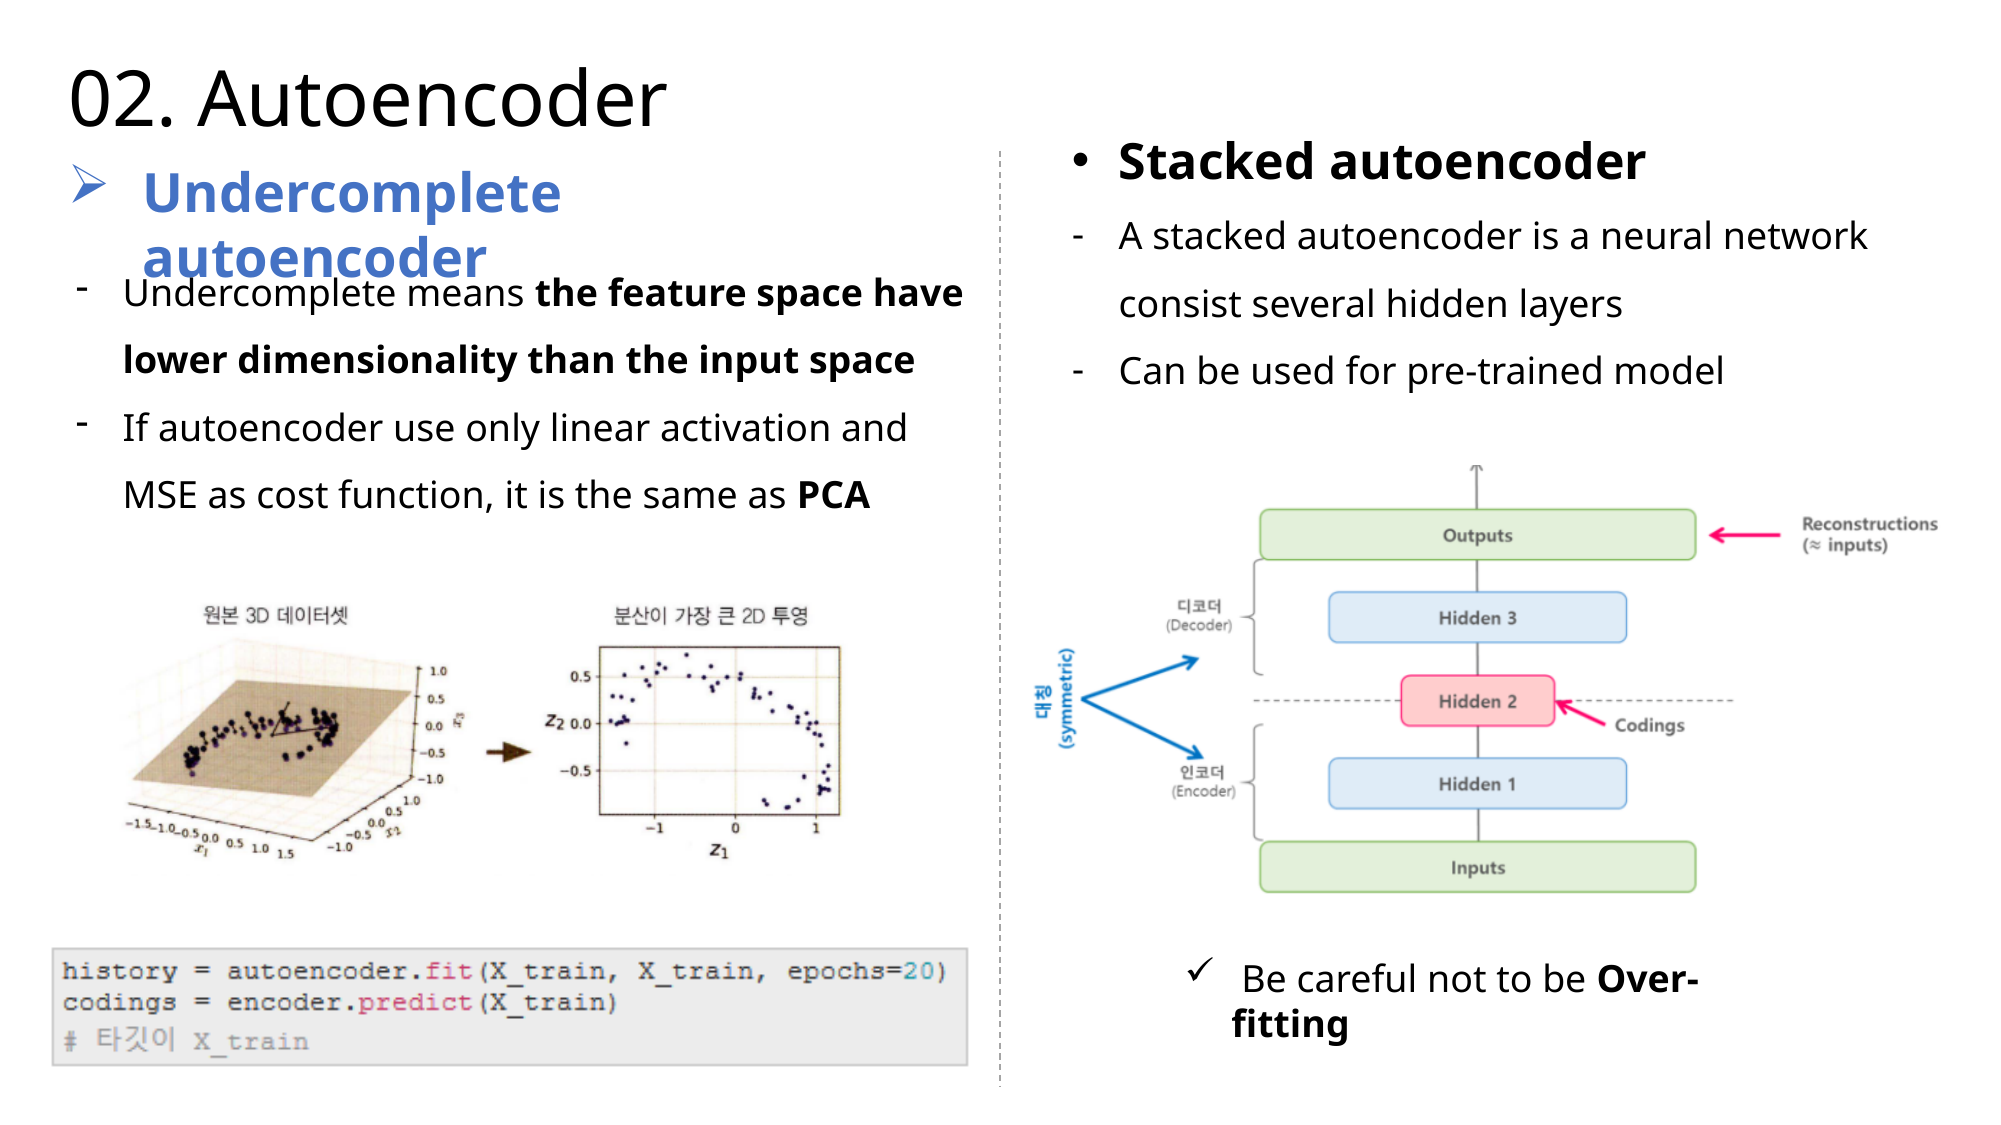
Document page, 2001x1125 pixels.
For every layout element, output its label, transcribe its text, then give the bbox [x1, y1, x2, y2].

text_box Be careful not to be Over-fitting [1169, 947, 1820, 1053]
picture [40, 942, 981, 1075]
text_box Undercomplete autoencoder [53, 150, 926, 296]
picture [1029, 465, 1960, 919]
text_box Undercomplete means the feature space have lower dimensionality than the input space If autoencoder use only linear activation and MSE as cost function, it is the same as PCA [61, 239, 981, 524]
text_box Stacked autoencoder A stacked autoencoder is a neural network consist several hidden layers Can be used for pre-trained model [1057, 92, 1923, 400]
text_box 02. Autoencoder [53, 51, 1947, 151]
picture [110, 588, 869, 876]
